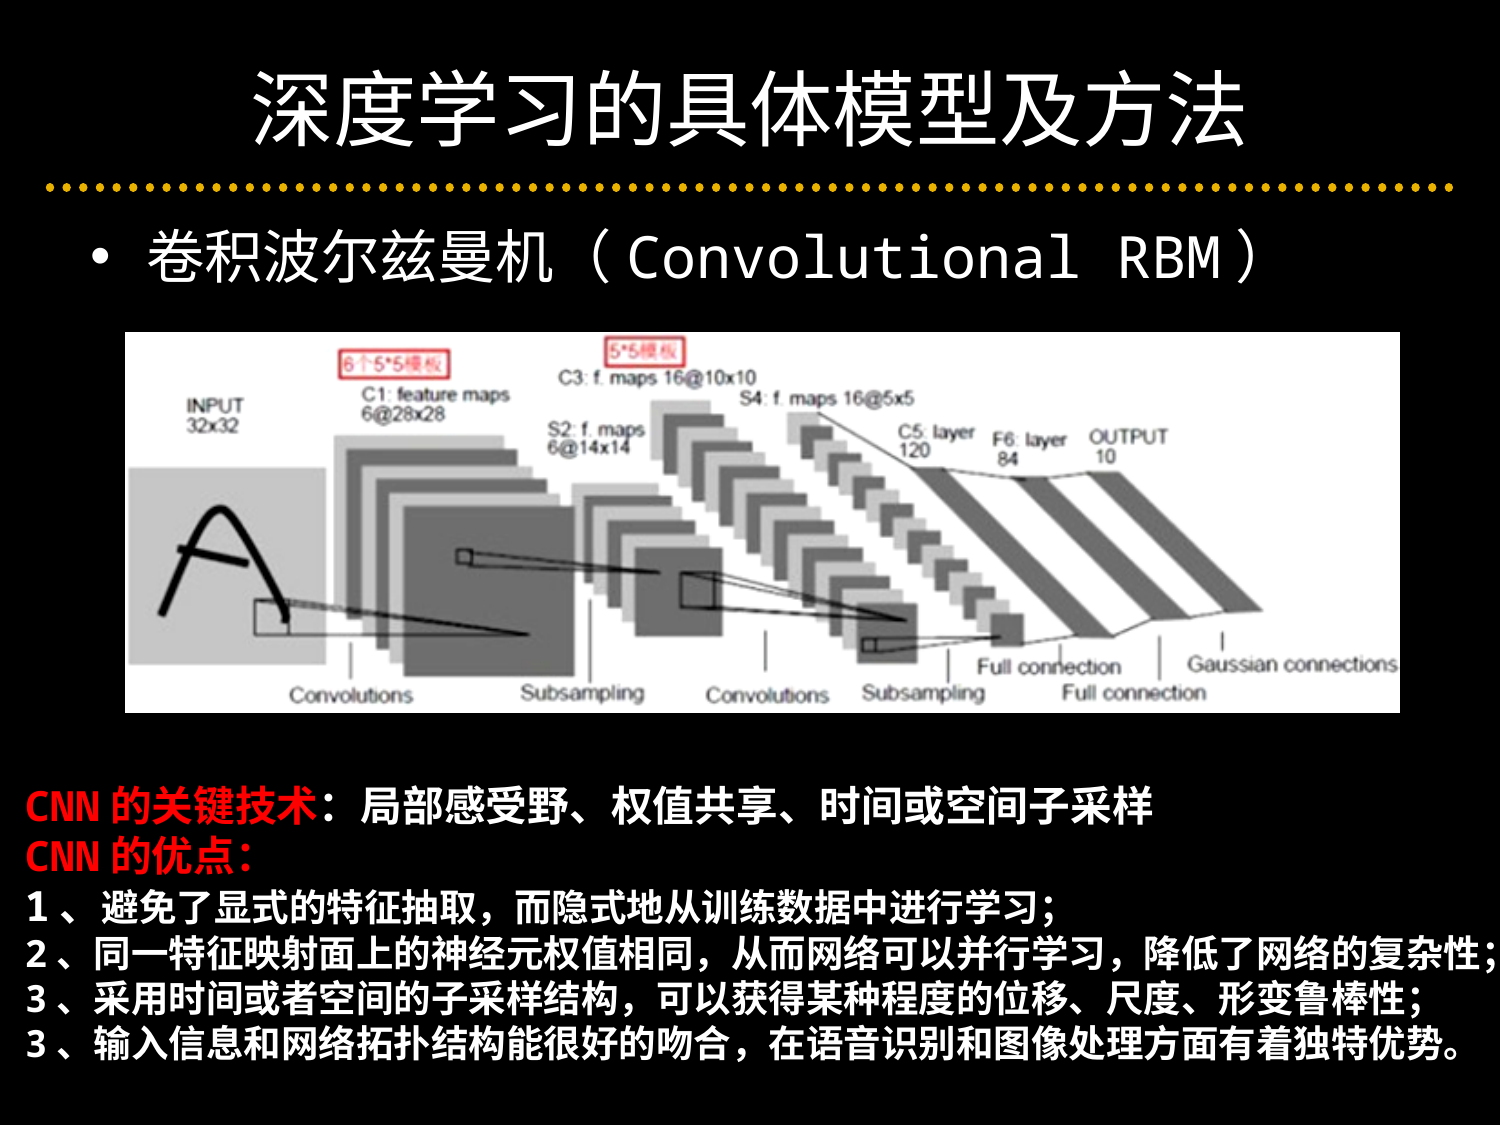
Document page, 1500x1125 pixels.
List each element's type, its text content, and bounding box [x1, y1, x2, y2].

list 卷积波尔兹曼机（Convolutional RBM） [74, 212, 1500, 779]
title 深度学习的具体模型及方法 [74, 13, 1426, 186]
picture [124, 332, 1401, 713]
title 深度学习的具体模型及方法 [74, 196, 1426, 202]
text_box CNN的关键技术：局部感受野、权值共享、时间或空间子采样 CNN的优点： 1、避免了显式的特征抽取，而隐式地从训练数据中进行学习； 2、同一特征映射面上的神经元权值相同，从而网络可以并行学习，降低了网络的复杂性； 3、采用时间或者空间的子采样结构，可以获得某种程度的位移、尺度、形变鲁棒性； 3、输入信息和网络拓扑结构能很好的吻合，在语音识别和图像处理方面有着独特优势。 [24, 779, 1500, 1065]
